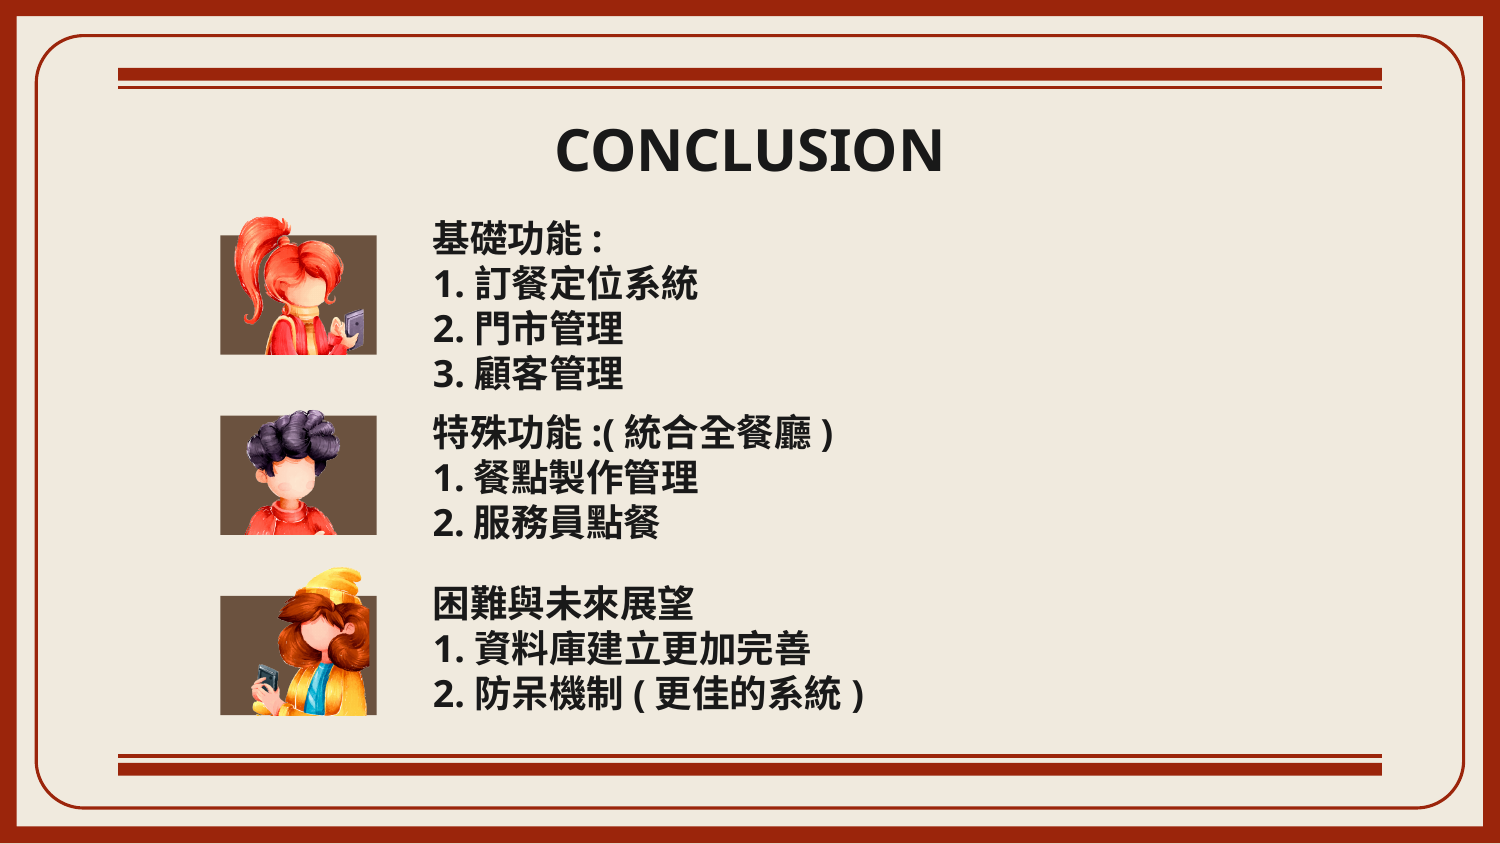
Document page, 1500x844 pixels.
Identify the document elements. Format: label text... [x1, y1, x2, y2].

picture [227, 392, 370, 536]
text_box 困難與未來展望 1.資料庫建立更加完善 2.防呆機制(更佳的系統) [417, 654, 1295, 731]
text_box 基礎功能: 1.訂餐定位系統 2.門市管理 3.顧客管理 [417, 334, 1295, 410]
title CONCLUSION [118, 98, 1382, 192]
subtitle 特殊功能:(統合全餐廳) 1.餐點製作管理 2.服務員點餐 [417, 484, 1294, 560]
picture [227, 211, 370, 355]
picture [227, 559, 370, 716]
